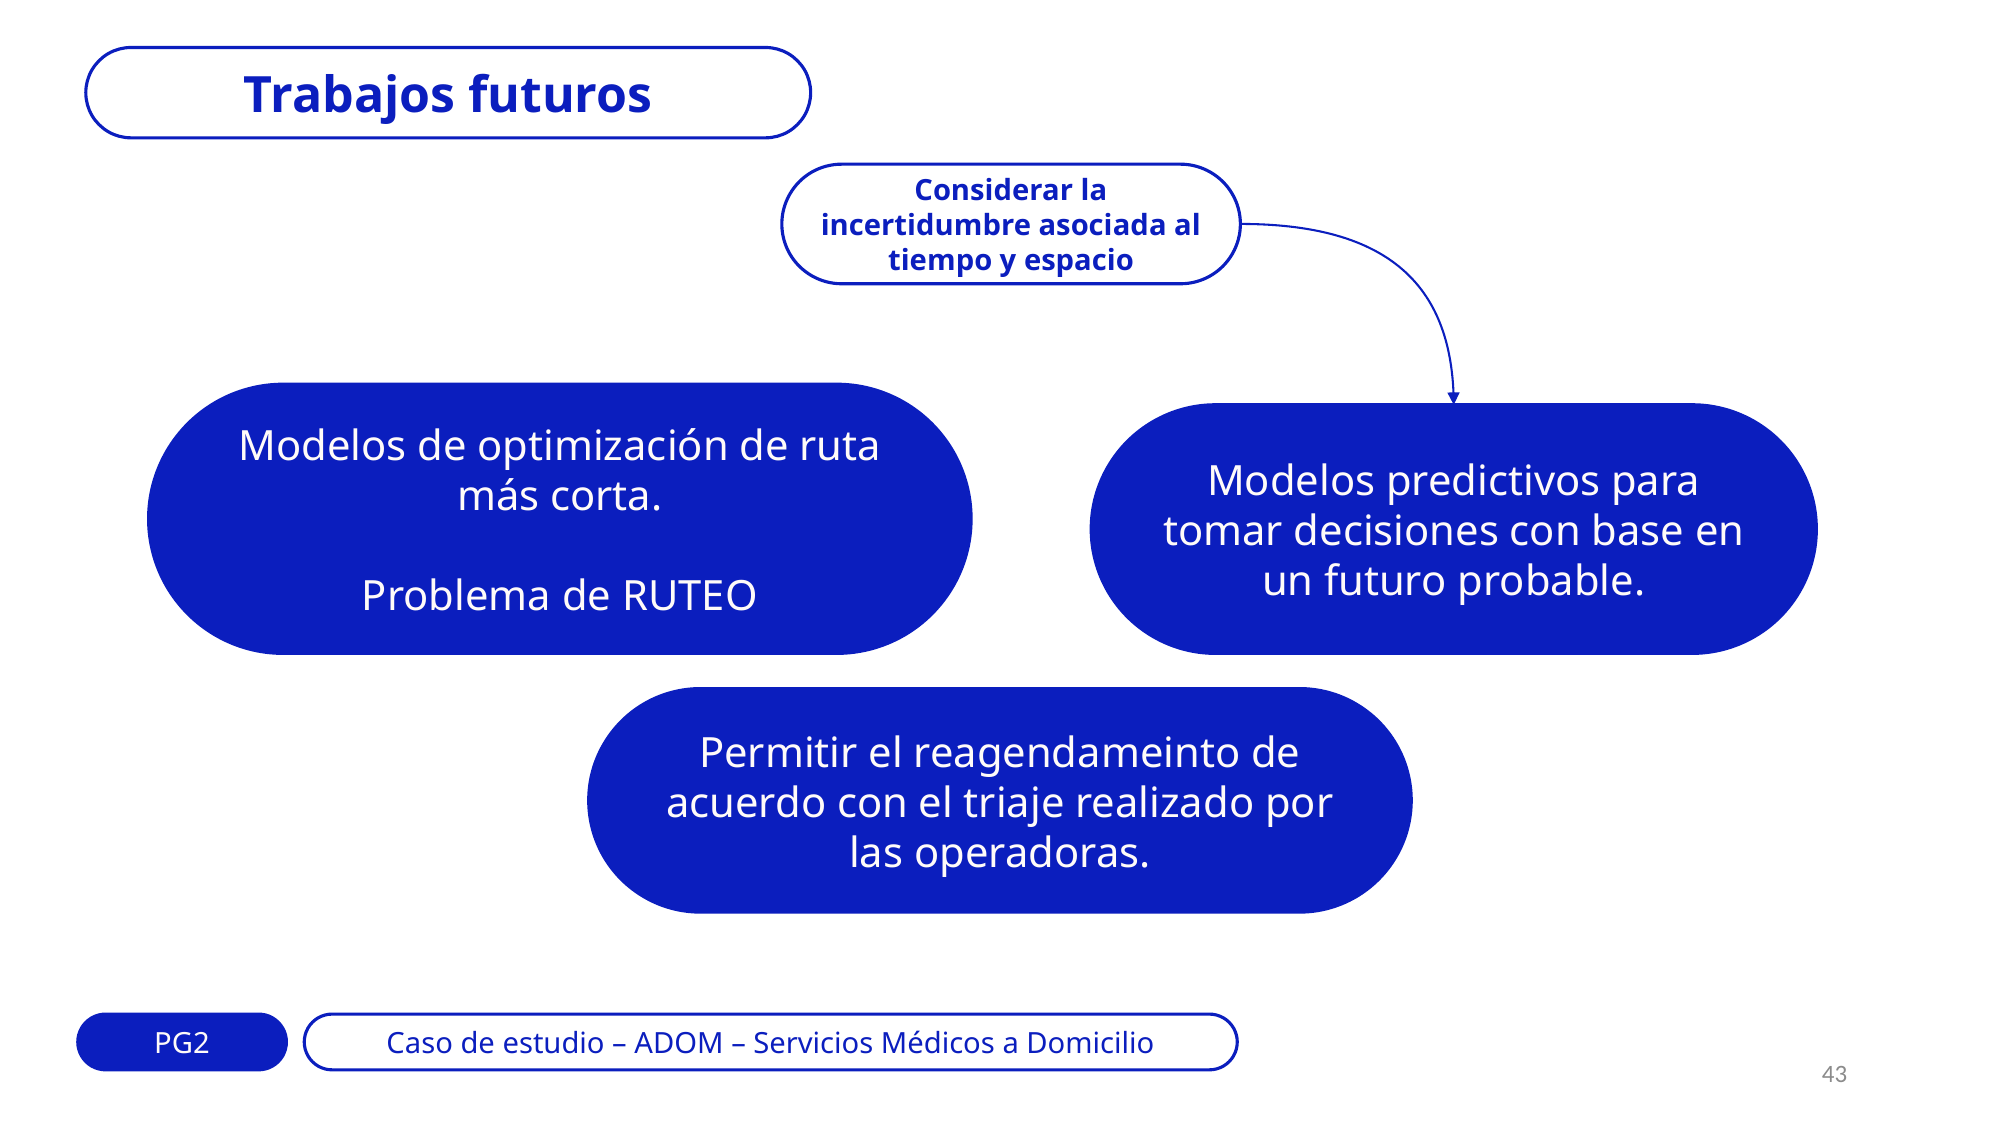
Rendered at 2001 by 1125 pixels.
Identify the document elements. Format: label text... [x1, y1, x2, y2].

text_box Modelos de optimización de ruta más corta. Problema de RUTEO [148, 384, 972, 654]
text_box Permitir el reagendameinto de acuerdo con el triaje realizado por las operadoras. [588, 688, 1412, 913]
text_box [1240, 223, 1454, 405]
text_box Caso de estudio – ADOM – Servicios Médicos a Domicilio [304, 1014, 1238, 1070]
text_box Considerar la incertidumbre asociada al tiempo y espacio [781, 164, 1241, 284]
slide_number 43 [1412, 1042, 1863, 1103]
text_box Modelos predictivos para tomar decisiones con base en un futuro probable. [1091, 404, 1817, 654]
text_box Trabajos futuros [85, 47, 811, 138]
text_box PG2 [77, 1014, 287, 1070]
